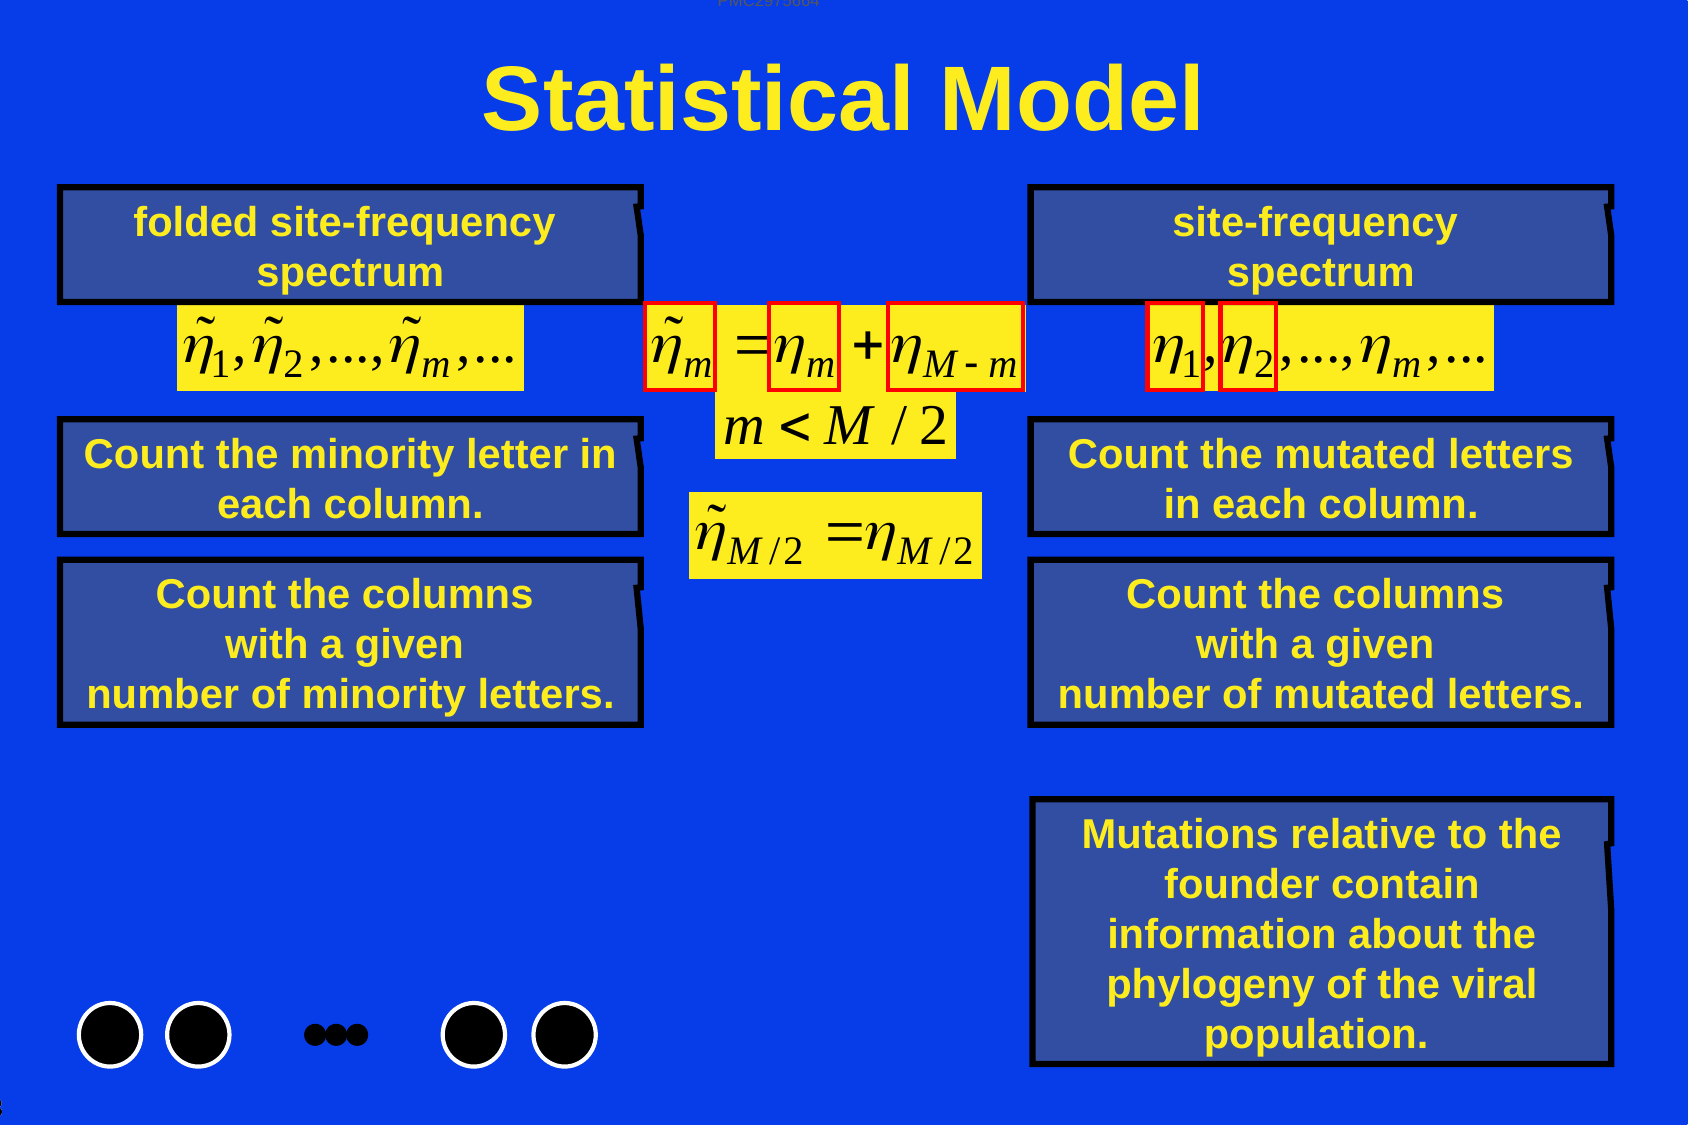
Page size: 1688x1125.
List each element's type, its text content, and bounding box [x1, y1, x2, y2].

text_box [78, 1002, 597, 1067]
text_box Mutations relative to the founder contain information about the phylogeny of the viral population. [1032, 799, 1612, 1065]
text_box Count the mutated letters in each column. [1030, 419, 1612, 534]
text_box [688, 491, 983, 579]
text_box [645, 304, 1027, 460]
text_box PMC2975664 [717, 0, 970, 55]
text_box Count the columns with a given number of mutated letters. [1030, 559, 1612, 725]
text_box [59, 186, 641, 392]
text_box Count the columns with a given number of minority letters. [60, 559, 641, 725]
text_box Count the minority letter in each column. [60, 419, 641, 534]
text_box Statistical Model [0, 0, 1688, 188]
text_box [1030, 186, 1612, 392]
